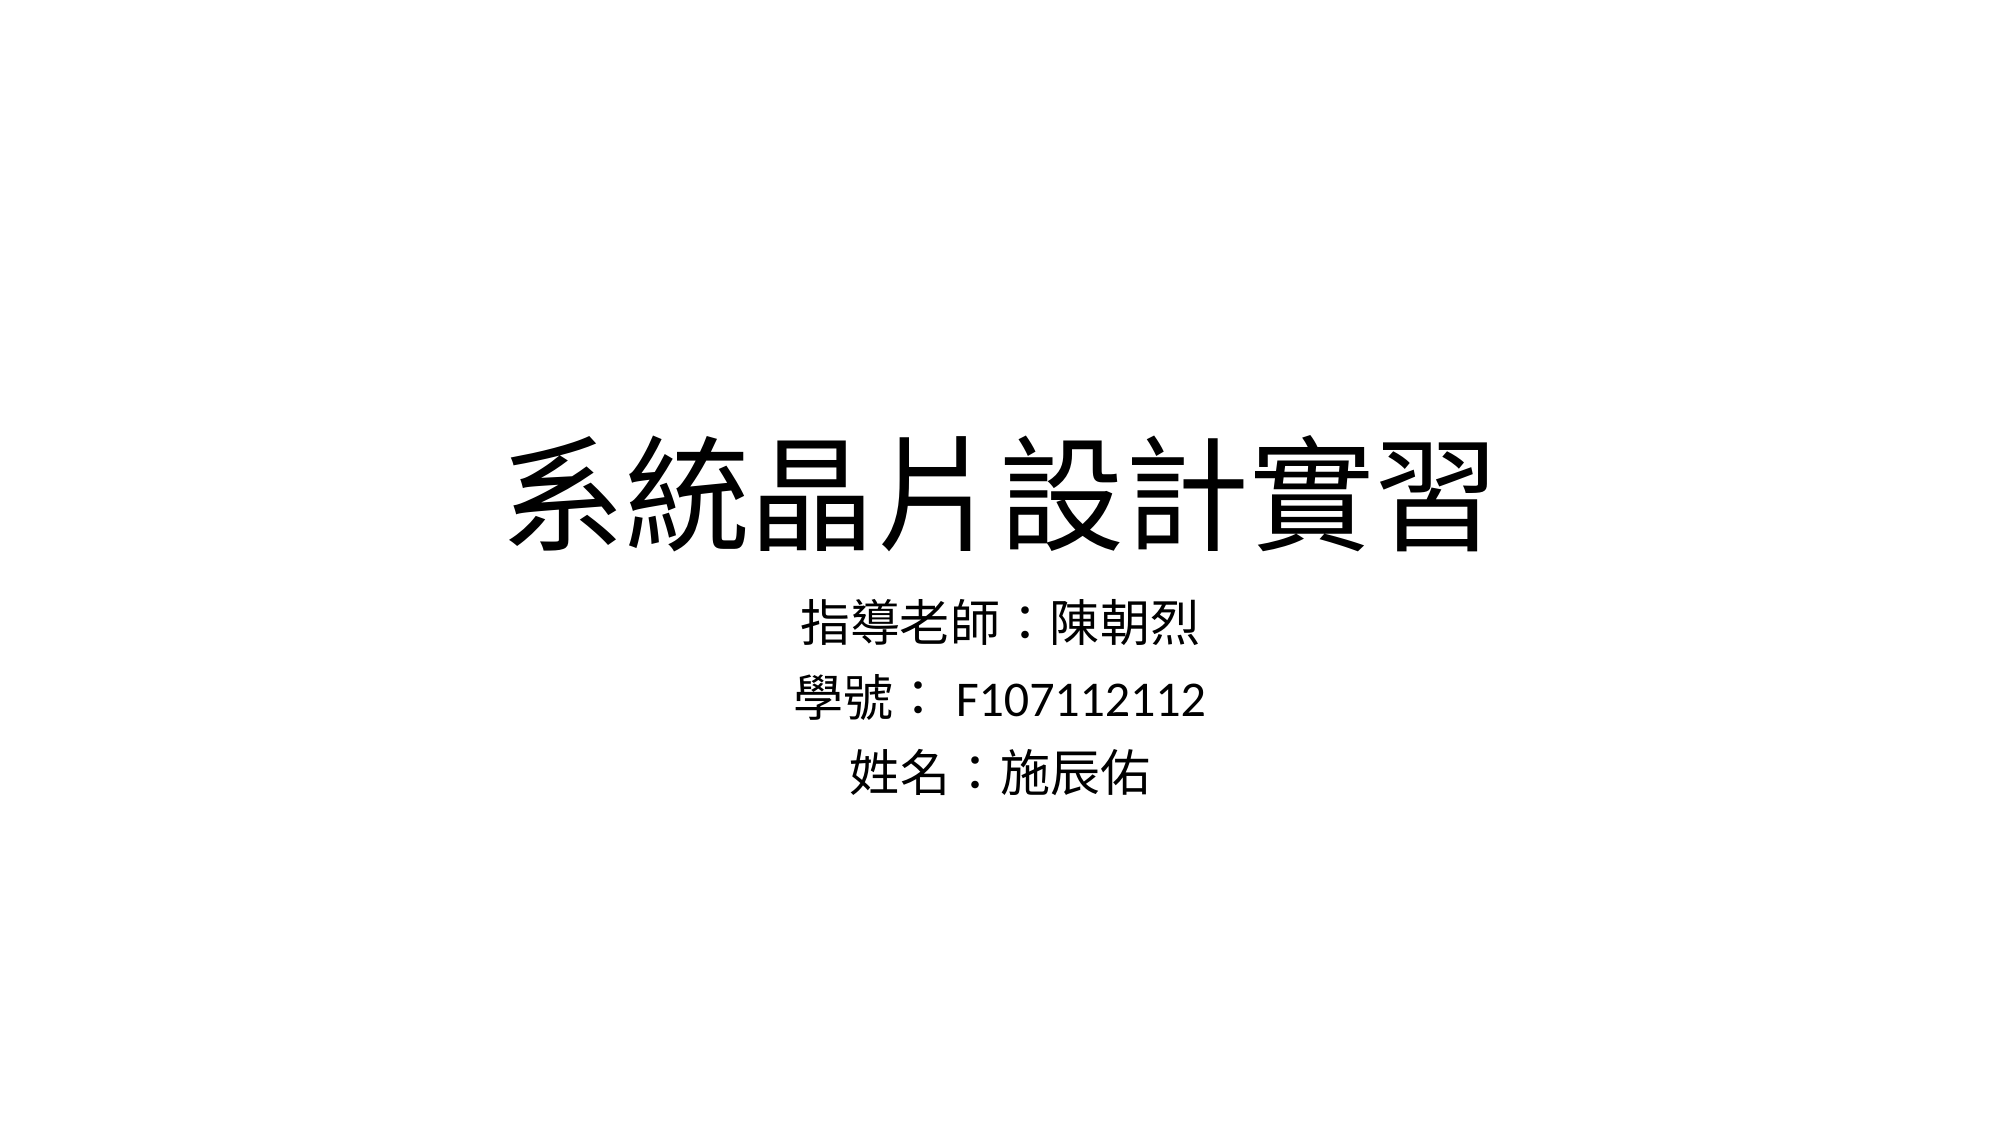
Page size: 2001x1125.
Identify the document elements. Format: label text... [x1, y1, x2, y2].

title 系統晶片設計實習 [249, 184, 1750, 576]
subtitle 指導老師：陳朝烈 學號：F107112112 姓名：施辰佑 [249, 590, 1750, 863]
